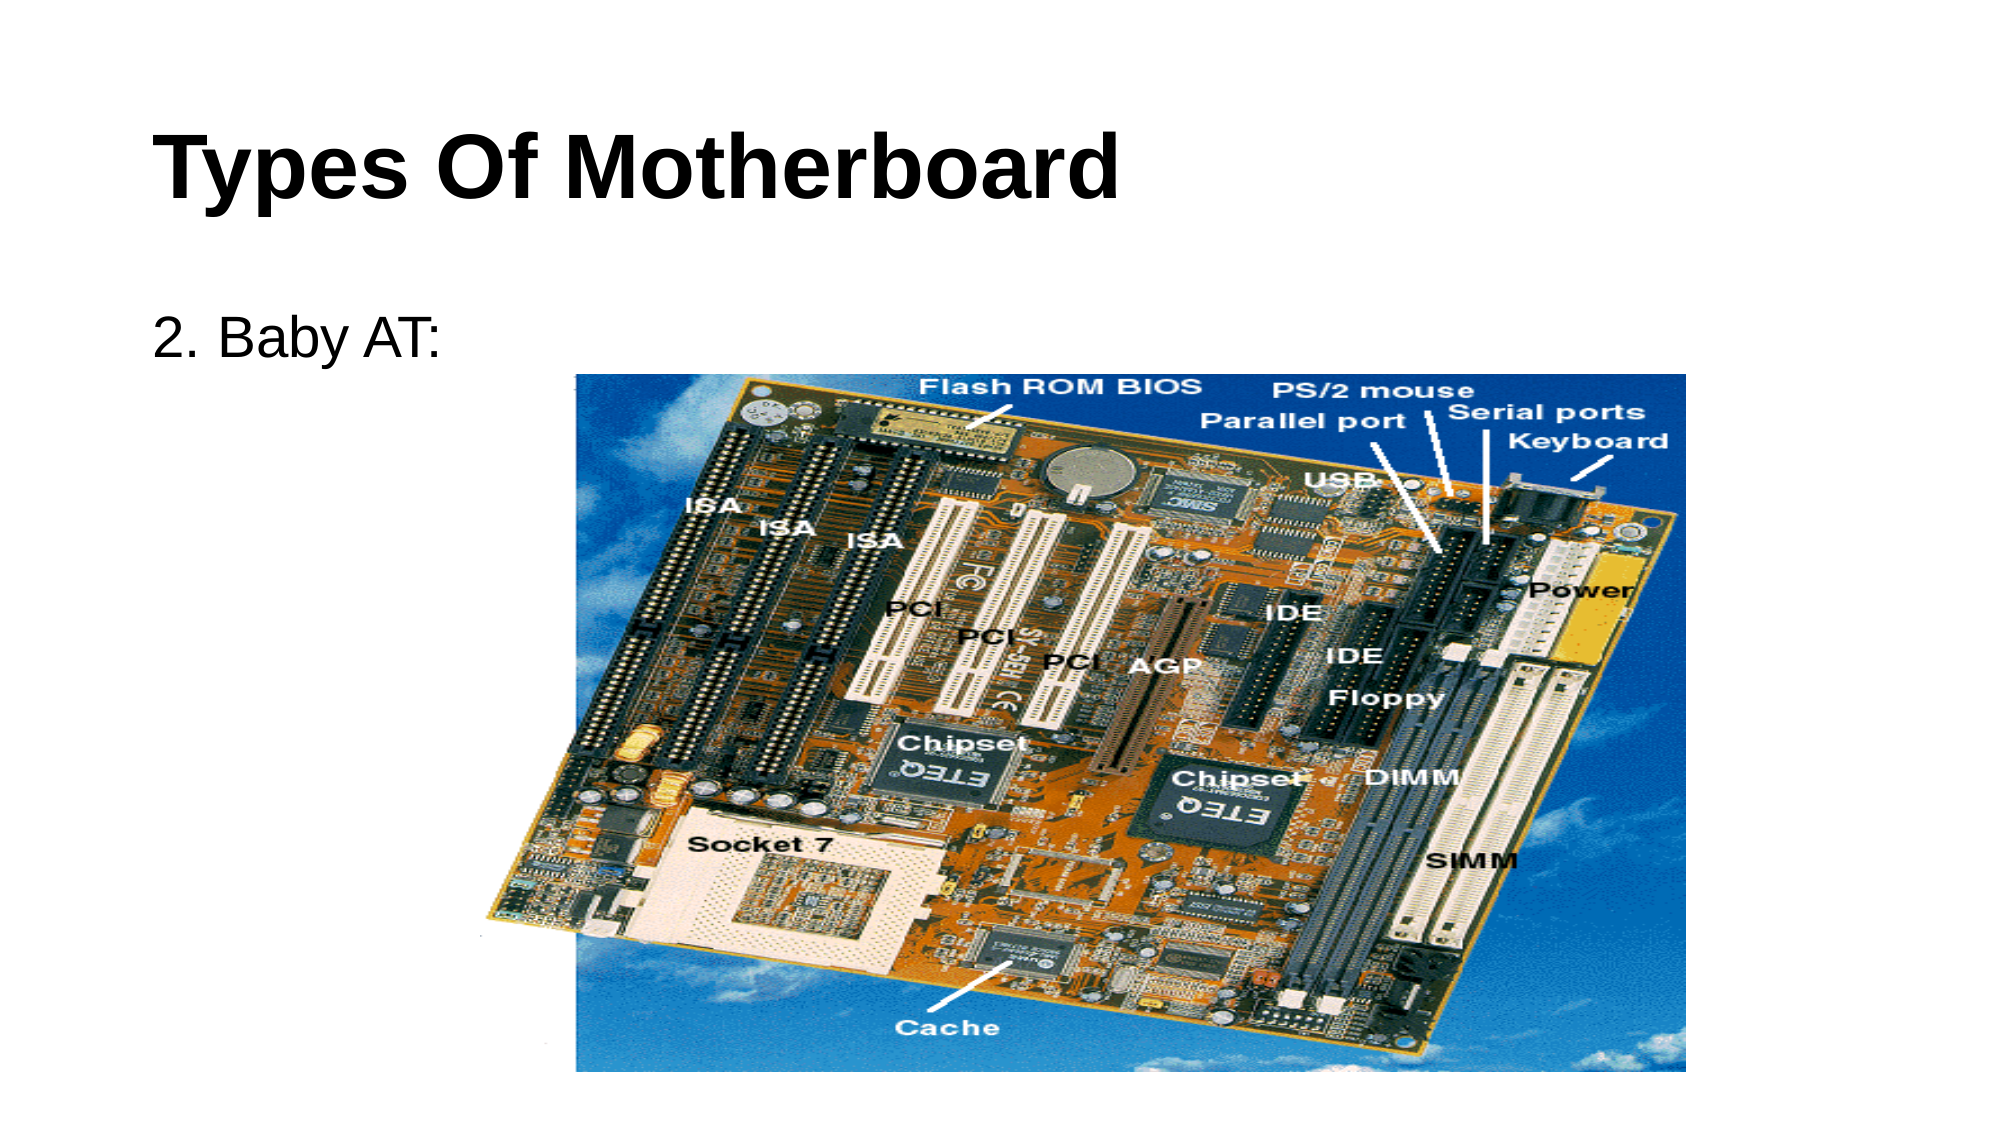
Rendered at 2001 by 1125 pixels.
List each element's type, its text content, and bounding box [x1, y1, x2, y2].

title Types Of Motherboard [137, 59, 1863, 278]
list 2. Baby AT: [137, 299, 1863, 1014]
picture [480, 374, 1686, 1072]
